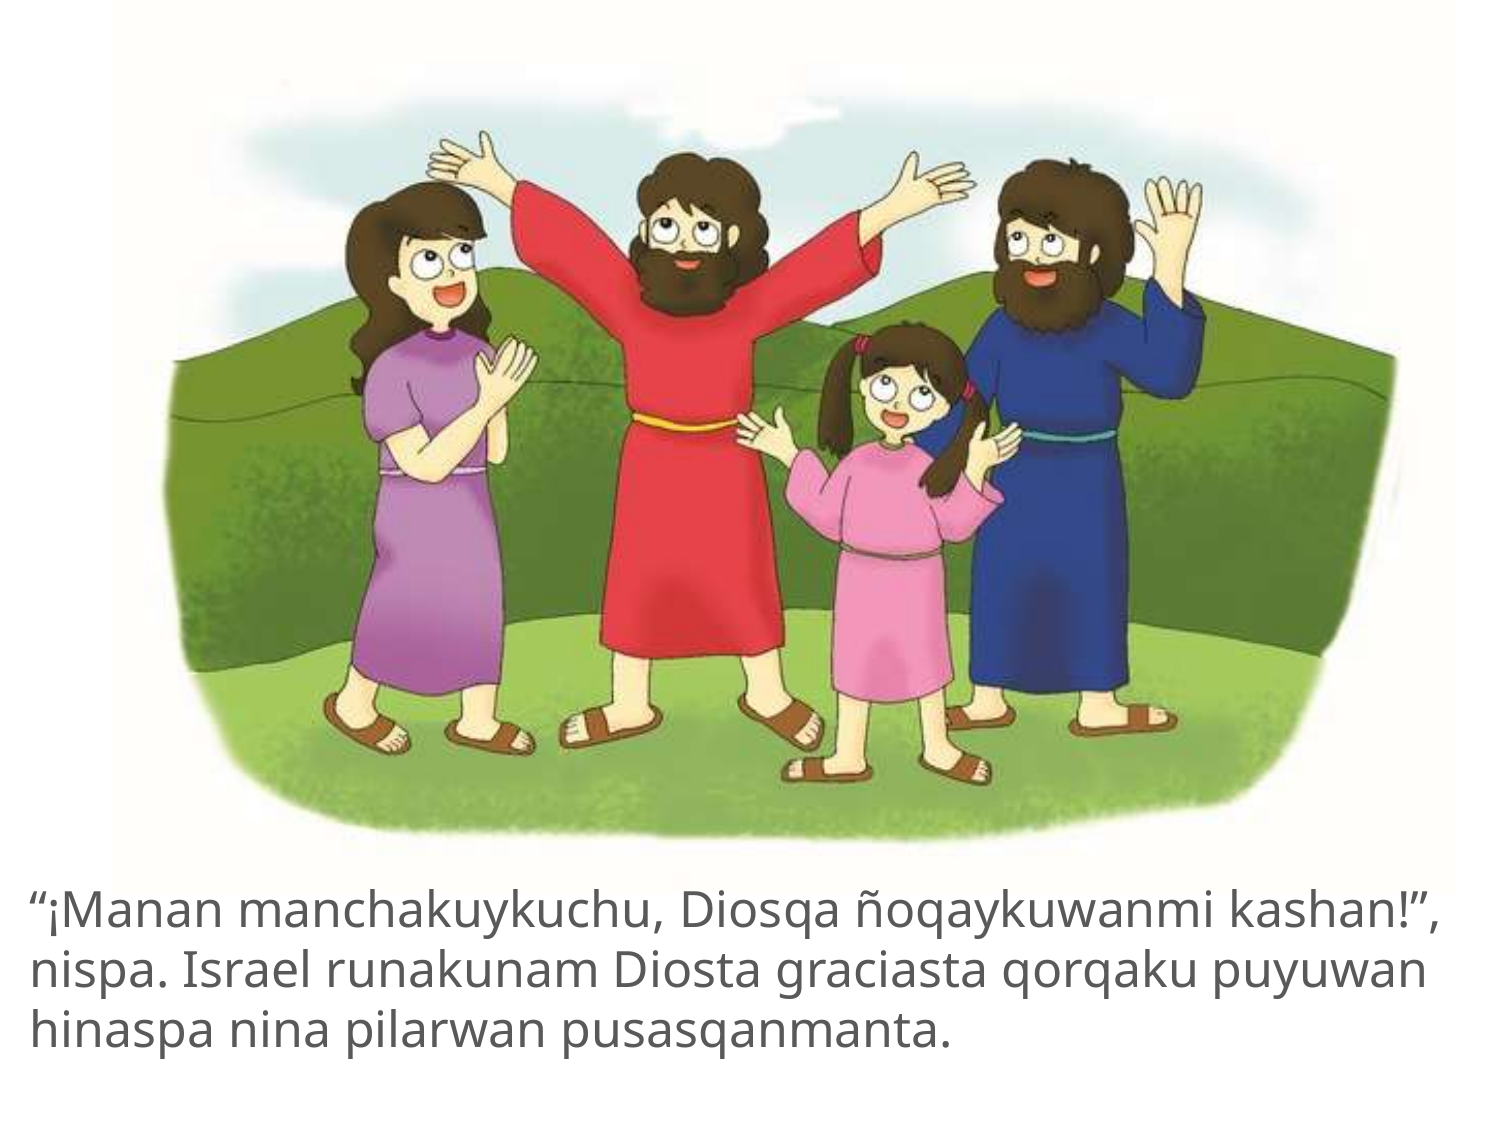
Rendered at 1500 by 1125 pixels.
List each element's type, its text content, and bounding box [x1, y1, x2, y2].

picture [111, 0, 1455, 894]
text_box “¡Manan manchakuykuchu, Diosqa ñoqaykuwanmi kashan!”, nispa. Israel runakunam Diosta graciasta qorqaku puyuwan hinaspa nina pilarwan pusasqanmanta. [14, 869, 1486, 1065]
